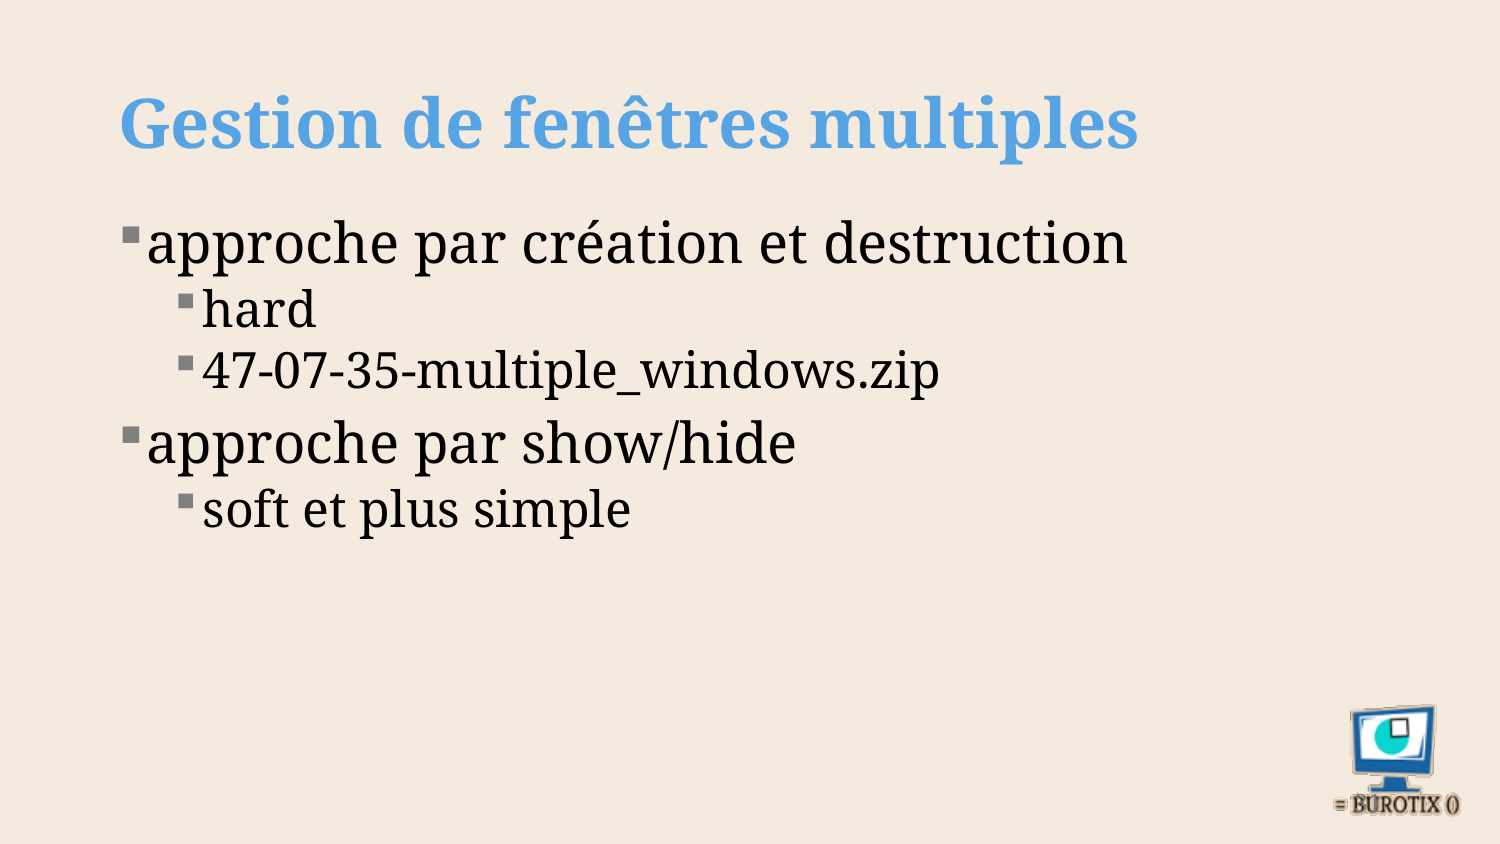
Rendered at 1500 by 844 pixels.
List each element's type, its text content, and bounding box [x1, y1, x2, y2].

title Gestion de fenêtres multiples [103, 44, 1397, 207]
list approche par création et destruction hard 47-07-35-multiple_windows.zip approche par show/hide soft et plus simple [103, 207, 1397, 760]
picture [1332, 703, 1462, 817]
slide_number 31 [1059, 782, 1397, 828]
